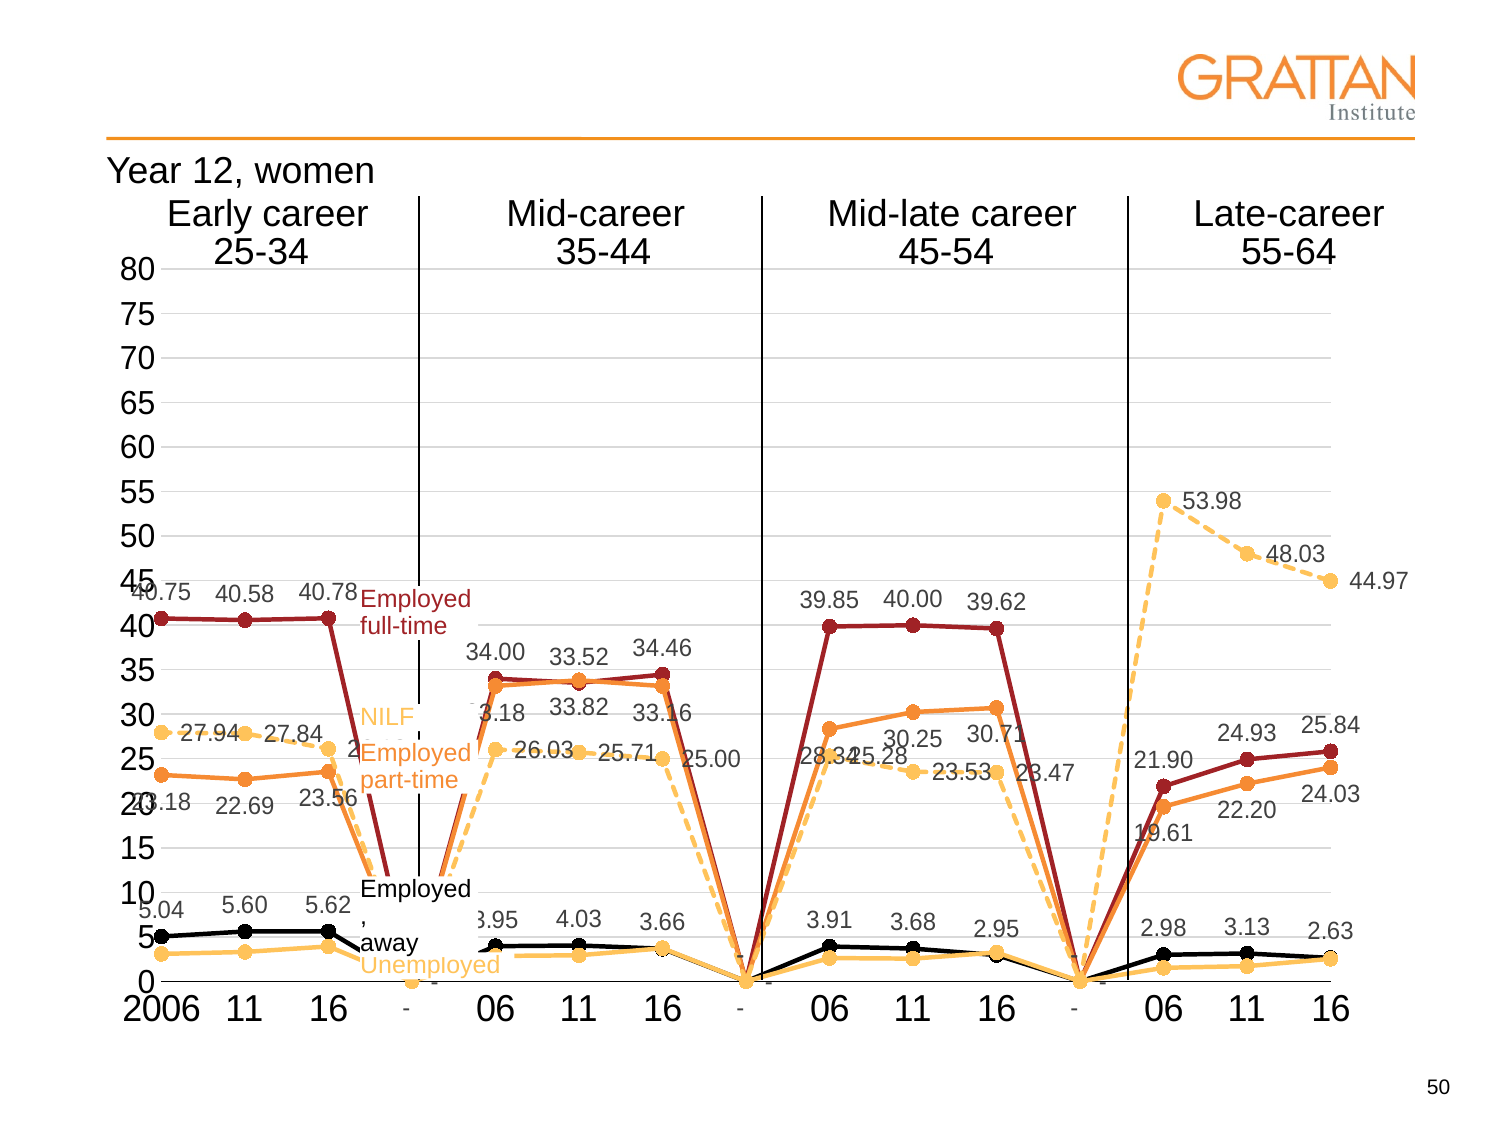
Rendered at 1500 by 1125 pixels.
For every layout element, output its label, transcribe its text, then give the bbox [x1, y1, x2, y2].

picture [1178, 54, 1415, 120]
chart [100, 173, 1416, 1060]
list Year 12, women [105, 145, 1416, 173]
